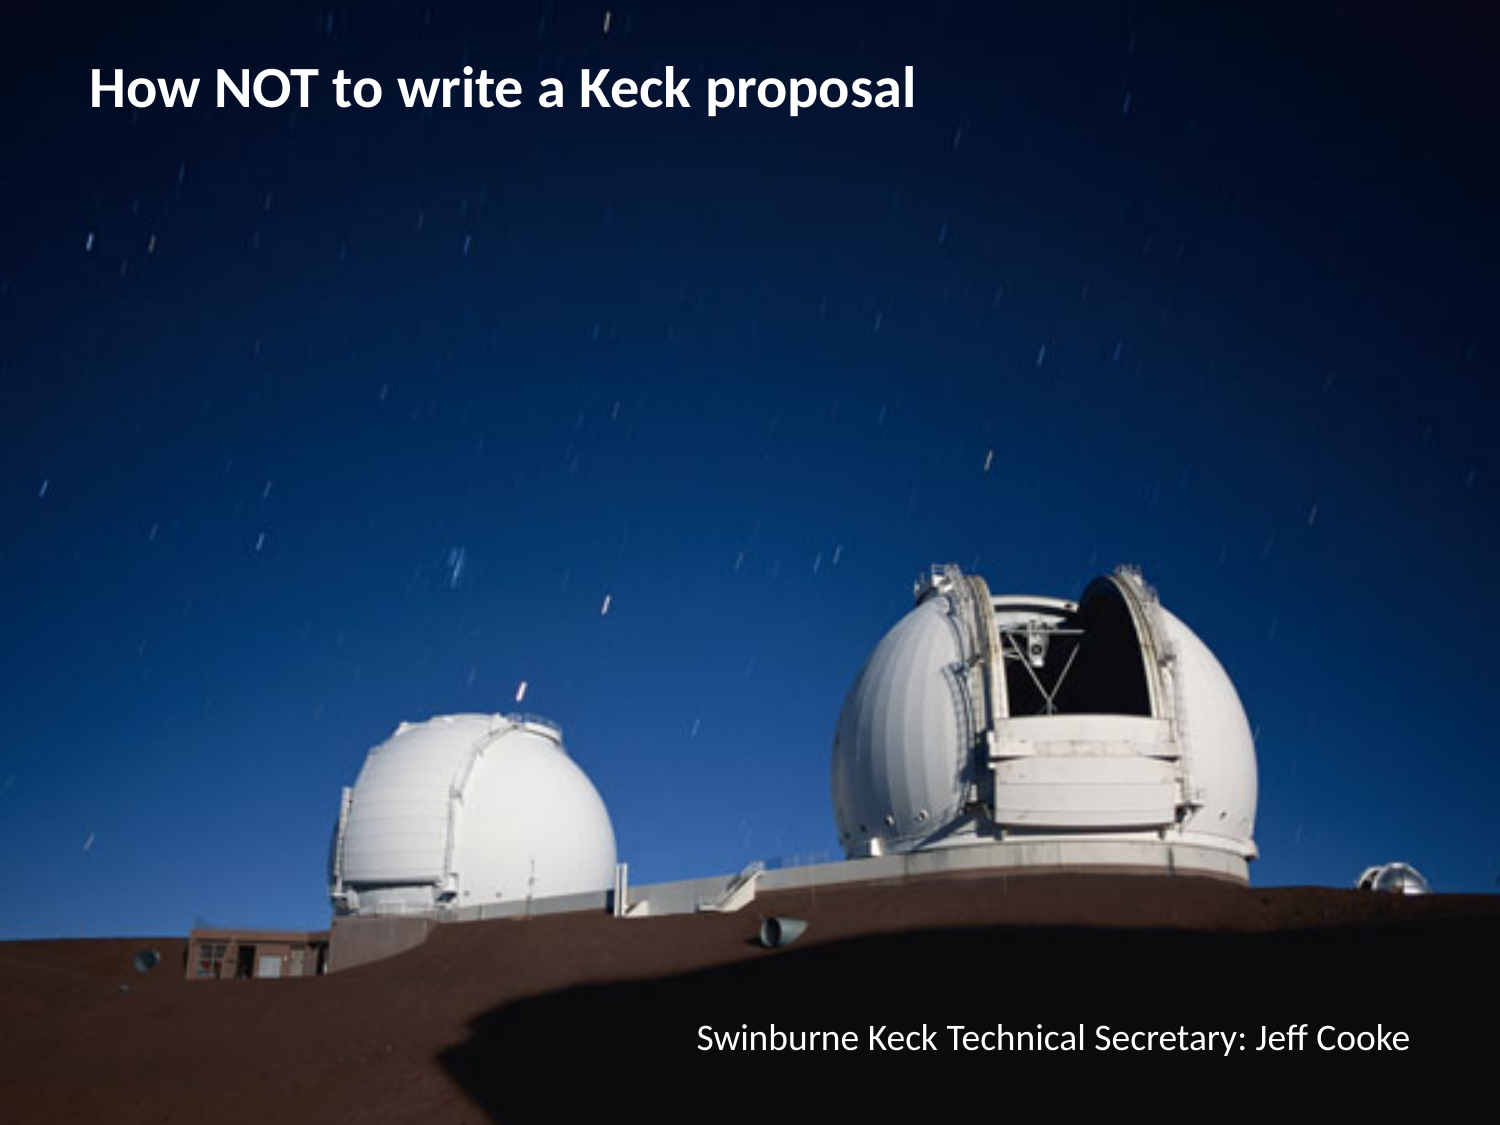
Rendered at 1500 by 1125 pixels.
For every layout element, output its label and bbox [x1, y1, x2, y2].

list [0, 0, 1500, 1125]
